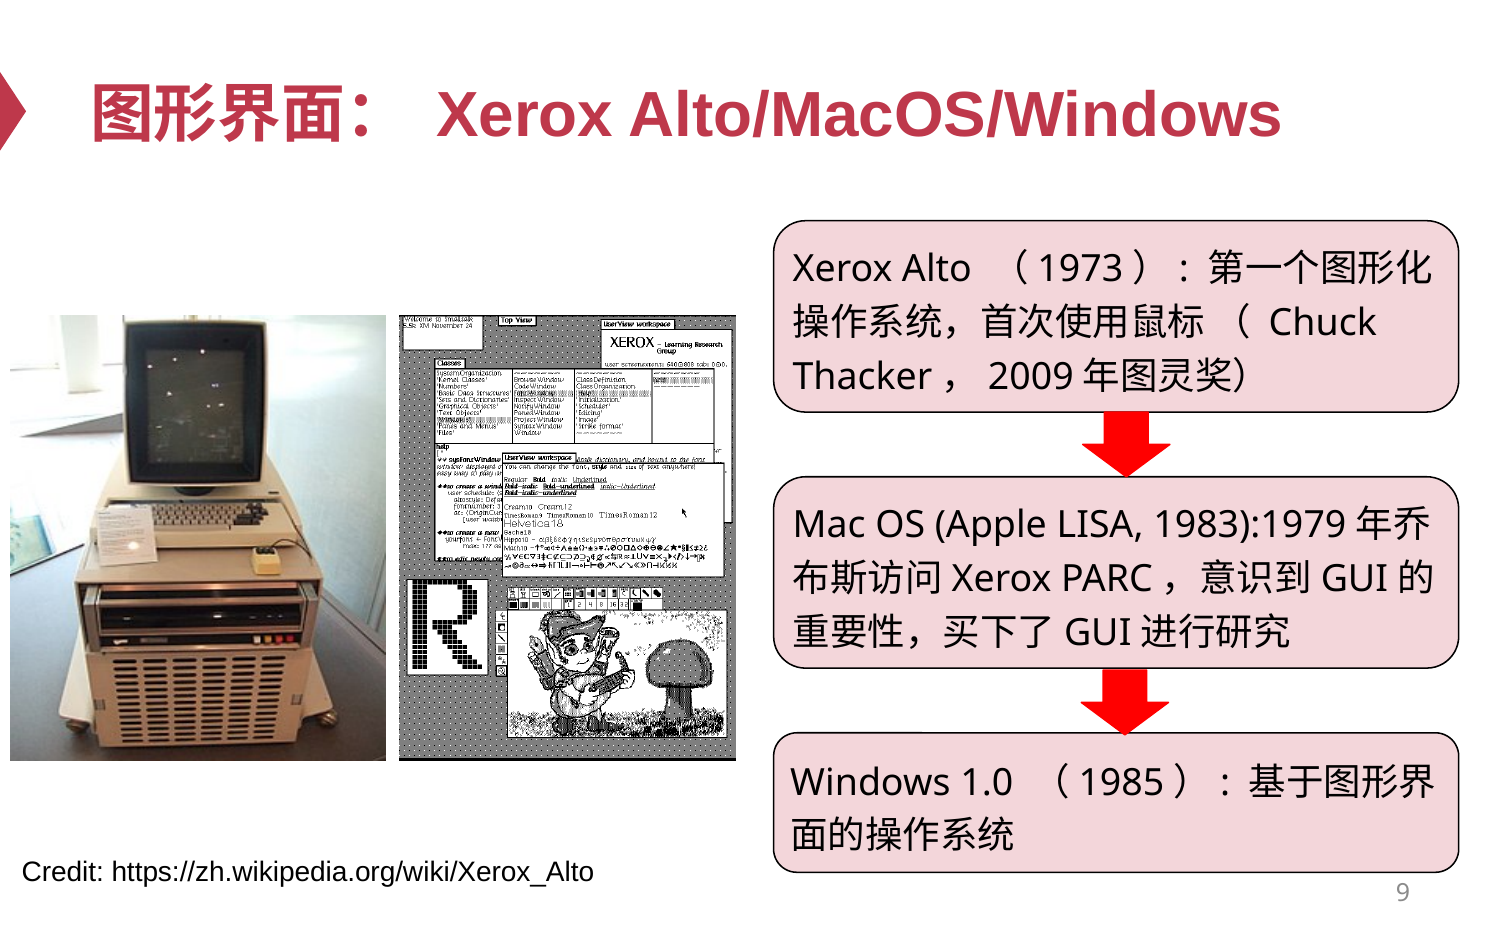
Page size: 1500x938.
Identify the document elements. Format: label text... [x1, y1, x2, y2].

text_box Windows 1.0 （1985）: 基于图形界面的操作系统 [773, 732, 1459, 873]
text_box Mac OS (Apple LISA, 1983):1979年乔布斯访问Xerox PARC，意识到GUI的重要性，买下了GUI进行研究 [773, 476, 1459, 669]
text_box Credit: https://zh.wikipedia.org/wiki/Xerox_Alto [6, 845, 650, 894]
text_box [1082, 412, 1170, 477]
title 图形界面： Xerox Alto/MacOS/Windows [75, 37, 1425, 186]
slide_number 9 [1074, 868, 1425, 919]
picture [399, 314, 736, 762]
picture [9, 314, 386, 762]
text_box Xerox Alto （1973）: 第一个图形化操作系统，首次使用鼠标 （ Chuck Thacker，2009年图灵奖） [773, 220, 1459, 413]
text_box [1081, 670, 1169, 735]
